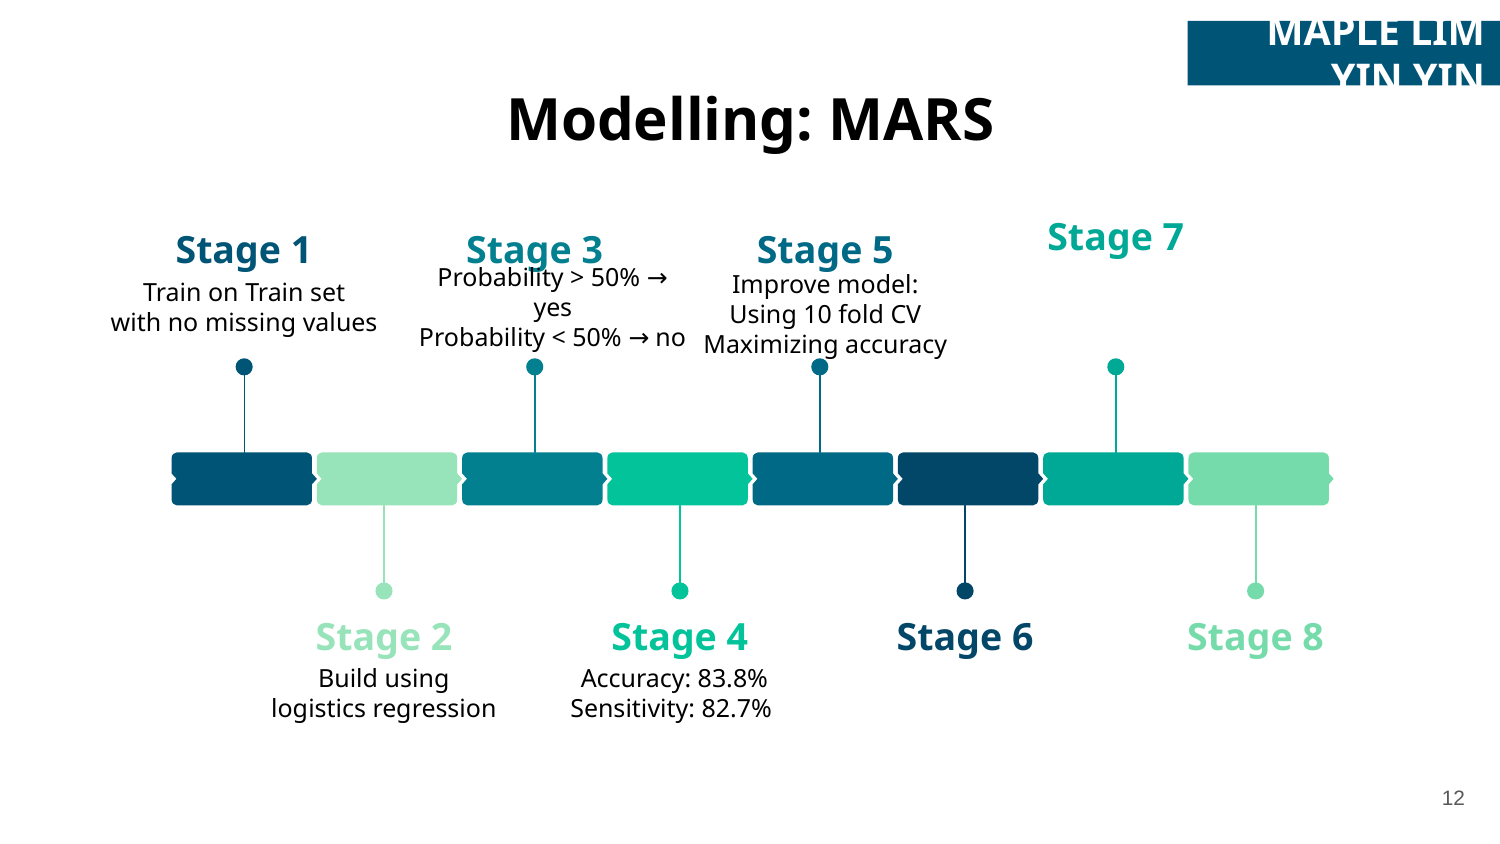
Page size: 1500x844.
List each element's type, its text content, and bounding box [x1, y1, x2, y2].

slide_number 12 [1389, 764, 1480, 830]
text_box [675, 227, 975, 506]
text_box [876, 452, 1054, 656]
text_box MAPLE LIM YIN YIN [1187, 20, 1500, 86]
title Modelling: MARS [75, 67, 1425, 162]
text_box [94, 227, 394, 506]
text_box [543, 452, 806, 729]
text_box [1027, 214, 1205, 506]
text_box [252, 452, 516, 729]
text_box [1166, 452, 1345, 656]
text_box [403, 227, 674, 506]
